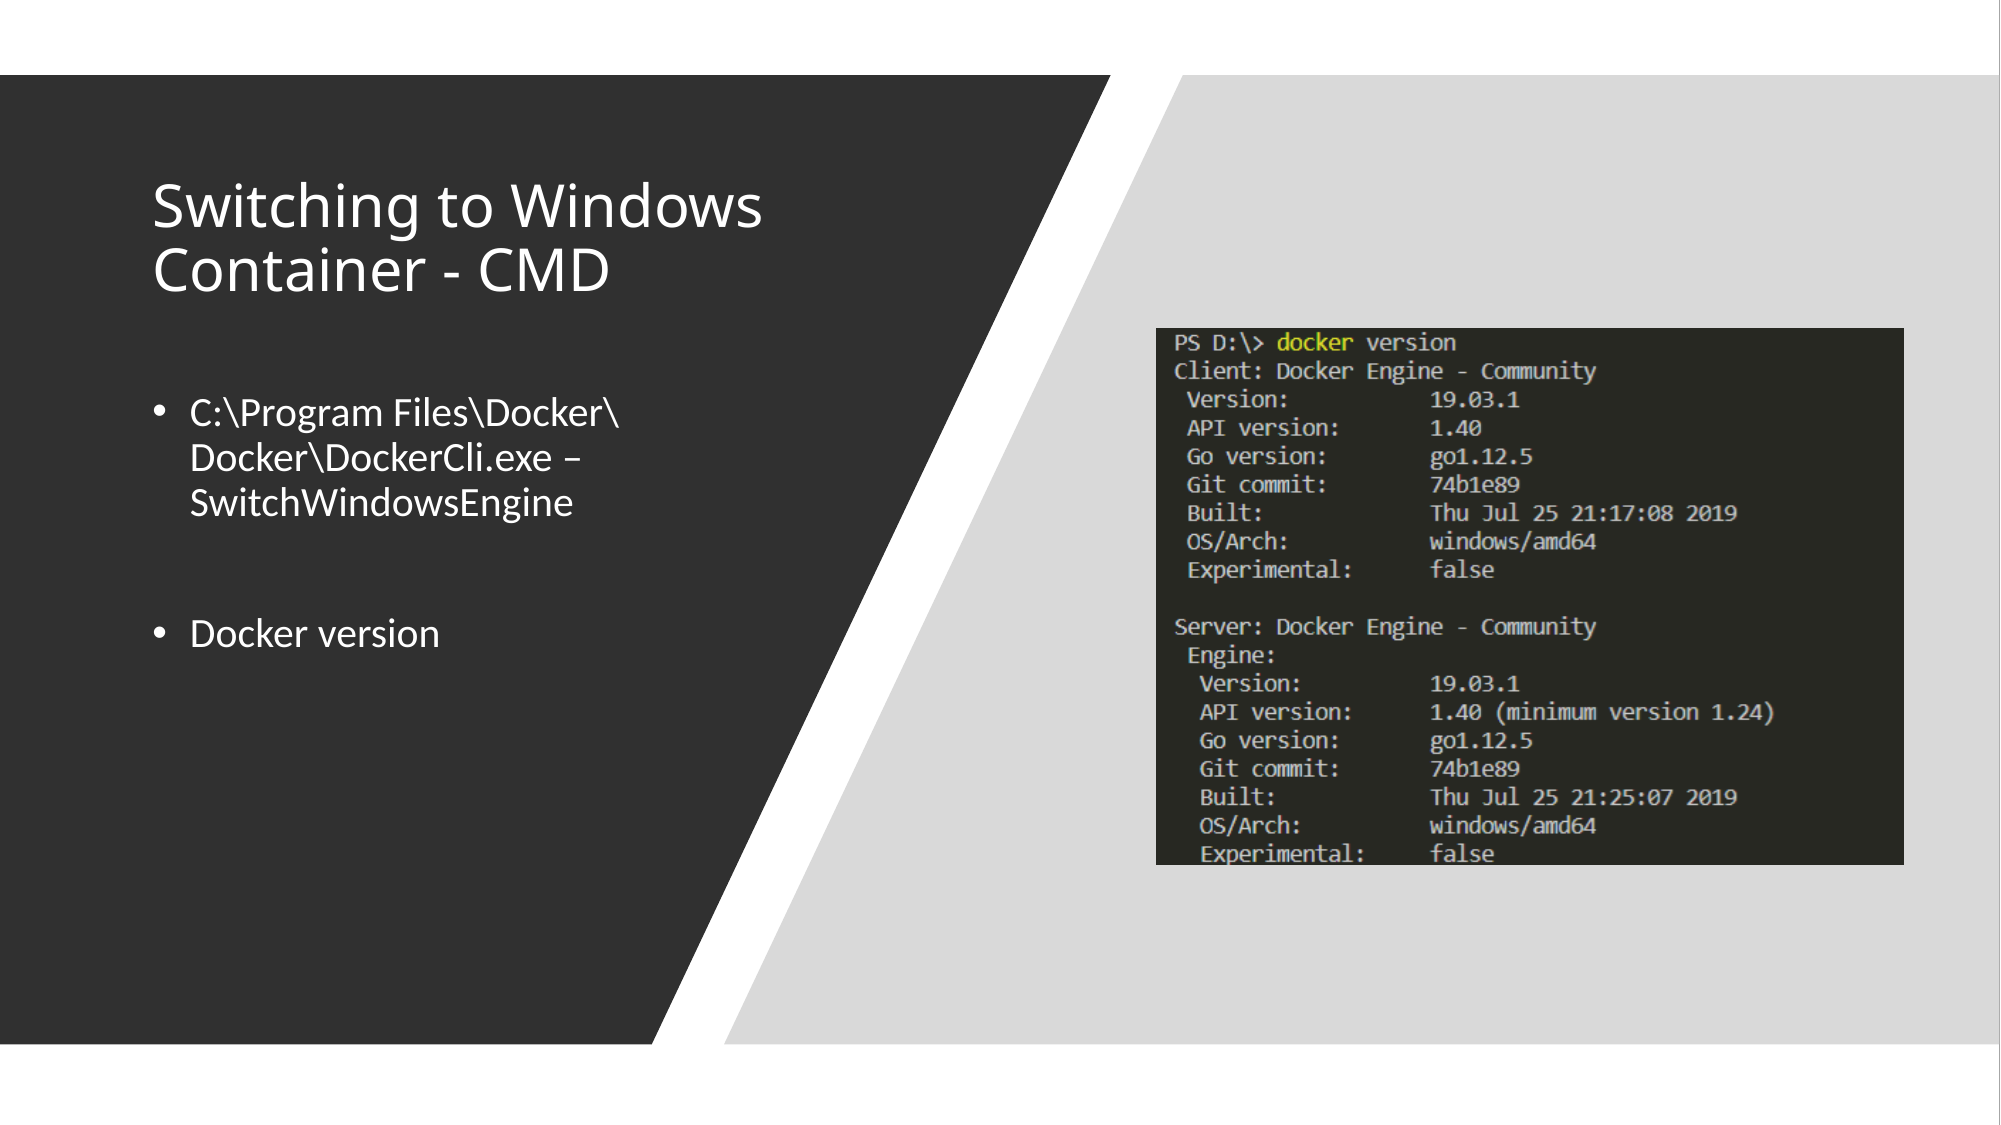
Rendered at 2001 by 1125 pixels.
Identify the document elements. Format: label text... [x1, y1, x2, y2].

picture [1156, 328, 1904, 865]
text_box [0, 74, 1113, 1046]
title Switching to Windows Container - CMD [137, 149, 840, 330]
text_box [0, 0, 2000, 1125]
list C:\Program Files\Docker\Docker\DockerCli.exe –SwitchWindowsEngine Docker version [137, 382, 715, 932]
text_box [722, 74, 2000, 1046]
